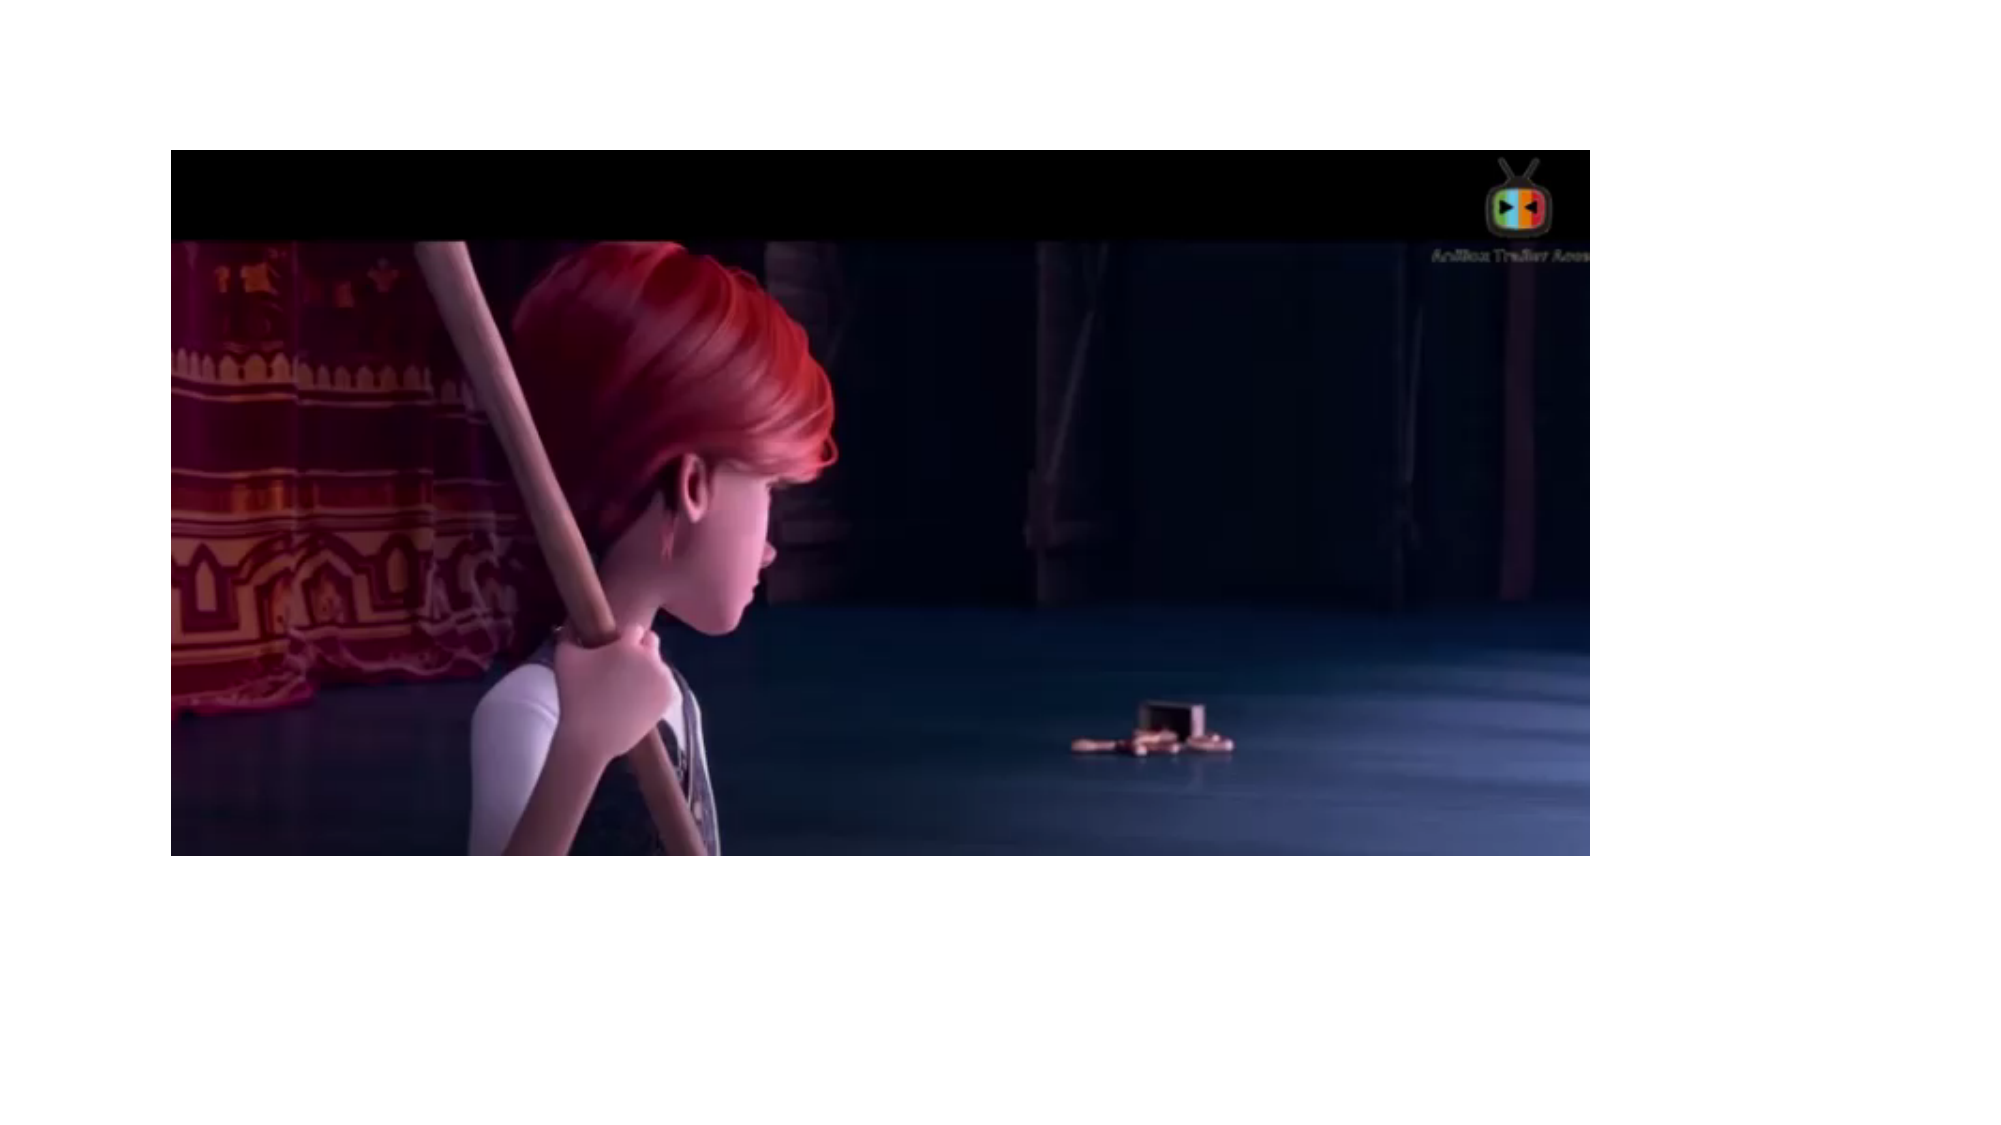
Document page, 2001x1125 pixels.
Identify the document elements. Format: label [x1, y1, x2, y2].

text_box [170, 149, 1591, 857]
